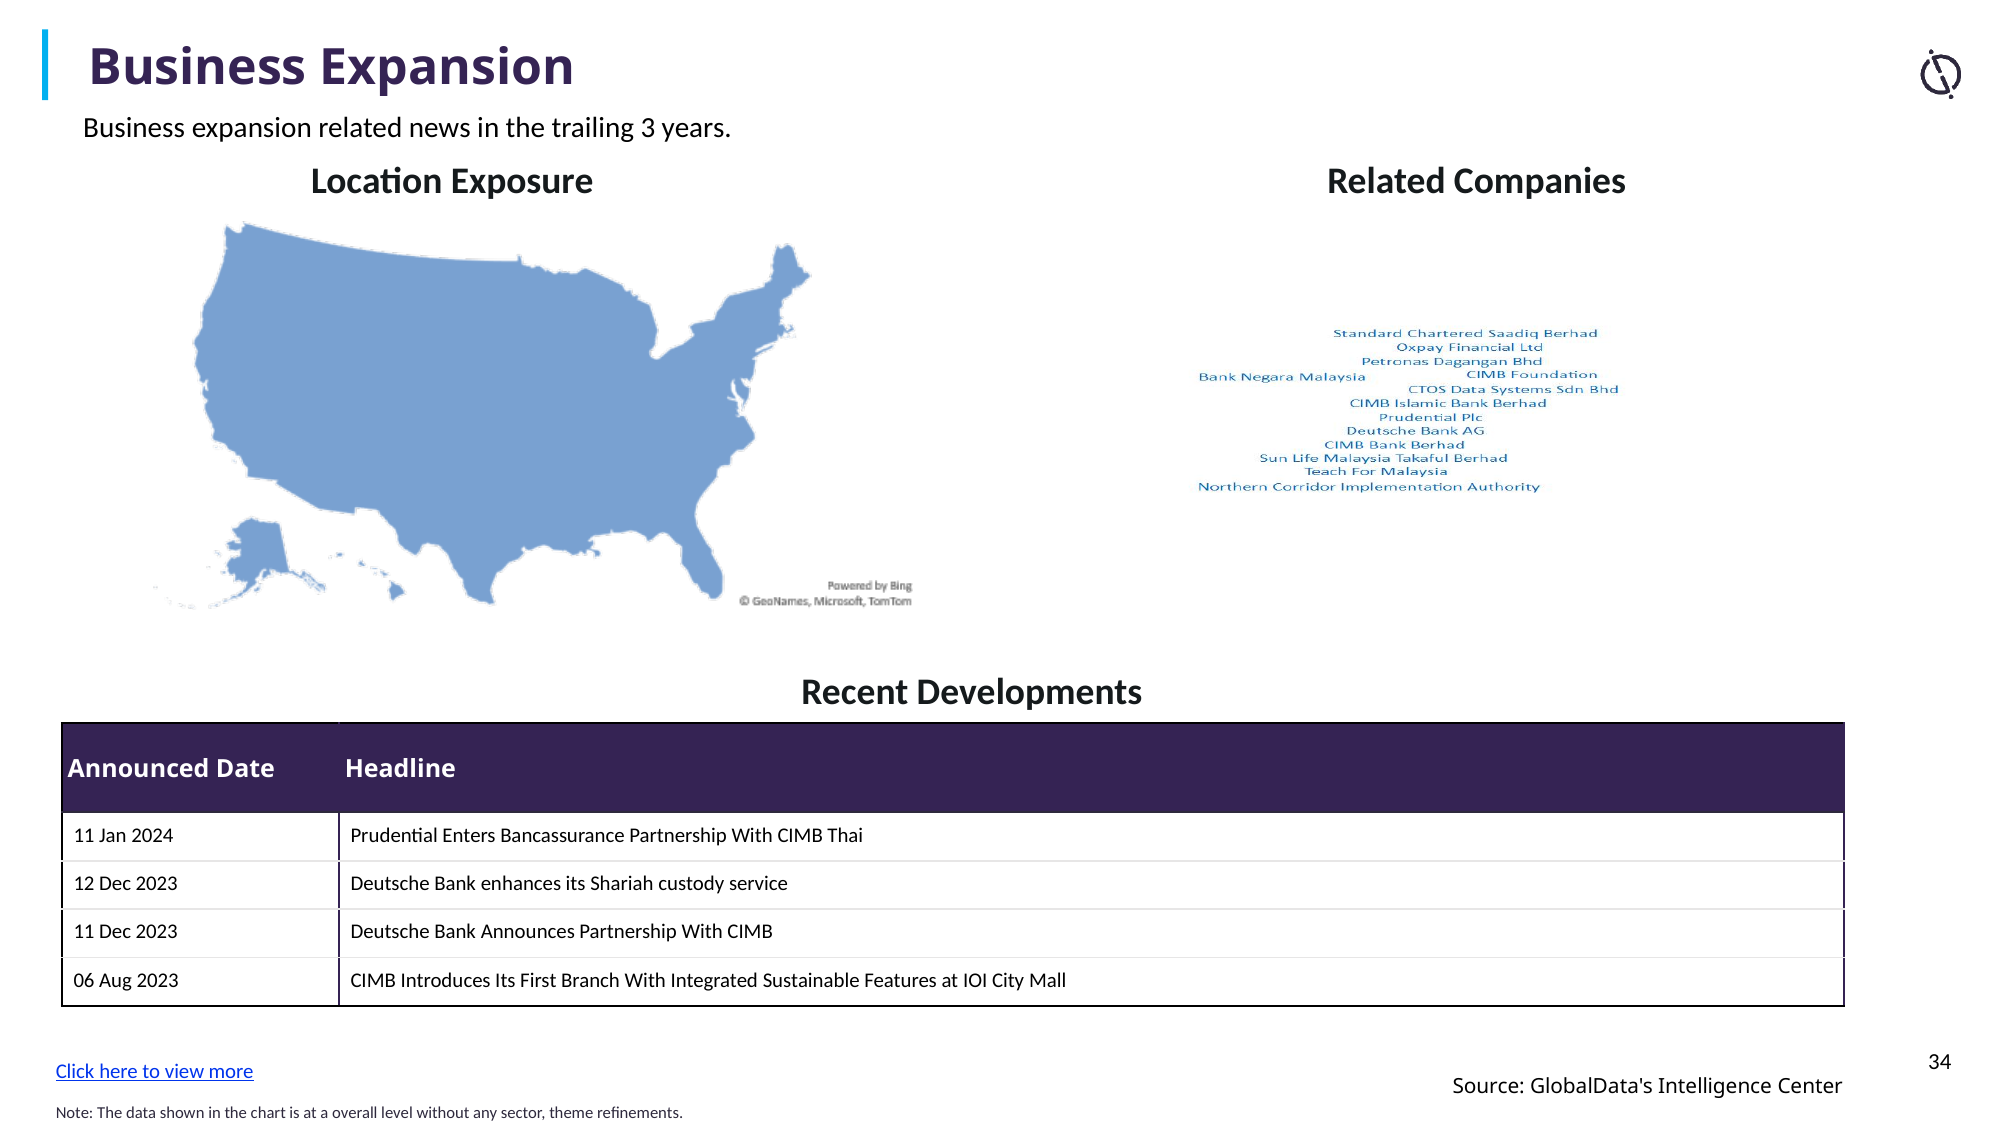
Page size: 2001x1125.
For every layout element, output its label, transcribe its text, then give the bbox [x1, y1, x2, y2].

table_cell Prudential Enters Bancassurance Partnership With CIMB Thai [340, 813, 1843, 860]
text_box [999, 211, 1863, 623]
text_box Recent Developments [786, 659, 1214, 720]
text_box Click here to view more Note: The data shown in the chart is at a overall level without any sector, theme refinements. [41, 1053, 1884, 1094]
table_header Announced Date [63, 724, 338, 811]
table_cell Deutsche Bank Announces Partnership With CIMB [340, 910, 1843, 957]
table_cell CIMB Introduces Its First Branch With Integrated Sustainable Features at IOI City Mall [340, 958, 1843, 1005]
text_box Business expansion related news in the trailing 3 years. [68, 100, 1907, 140]
text_box Related Companies [1312, 148, 1740, 209]
text_box Location Exposure [238, 148, 666, 209]
picture [42, 211, 927, 624]
table_cell 11 Jan 2024 [63, 813, 338, 860]
table_cell 06 Aug 2023 [63, 958, 338, 1005]
table_cell Deutsche Bank enhances its Shariah custody service [340, 862, 1843, 908]
list Business Expansion [41, 35, 1884, 94]
table_header Headline [340, 724, 1843, 811]
table_cell 11 Dec 2023 [63, 910, 338, 957]
table_cell 12 Dec 2023 [63, 862, 338, 908]
picture [1920, 49, 1961, 99]
